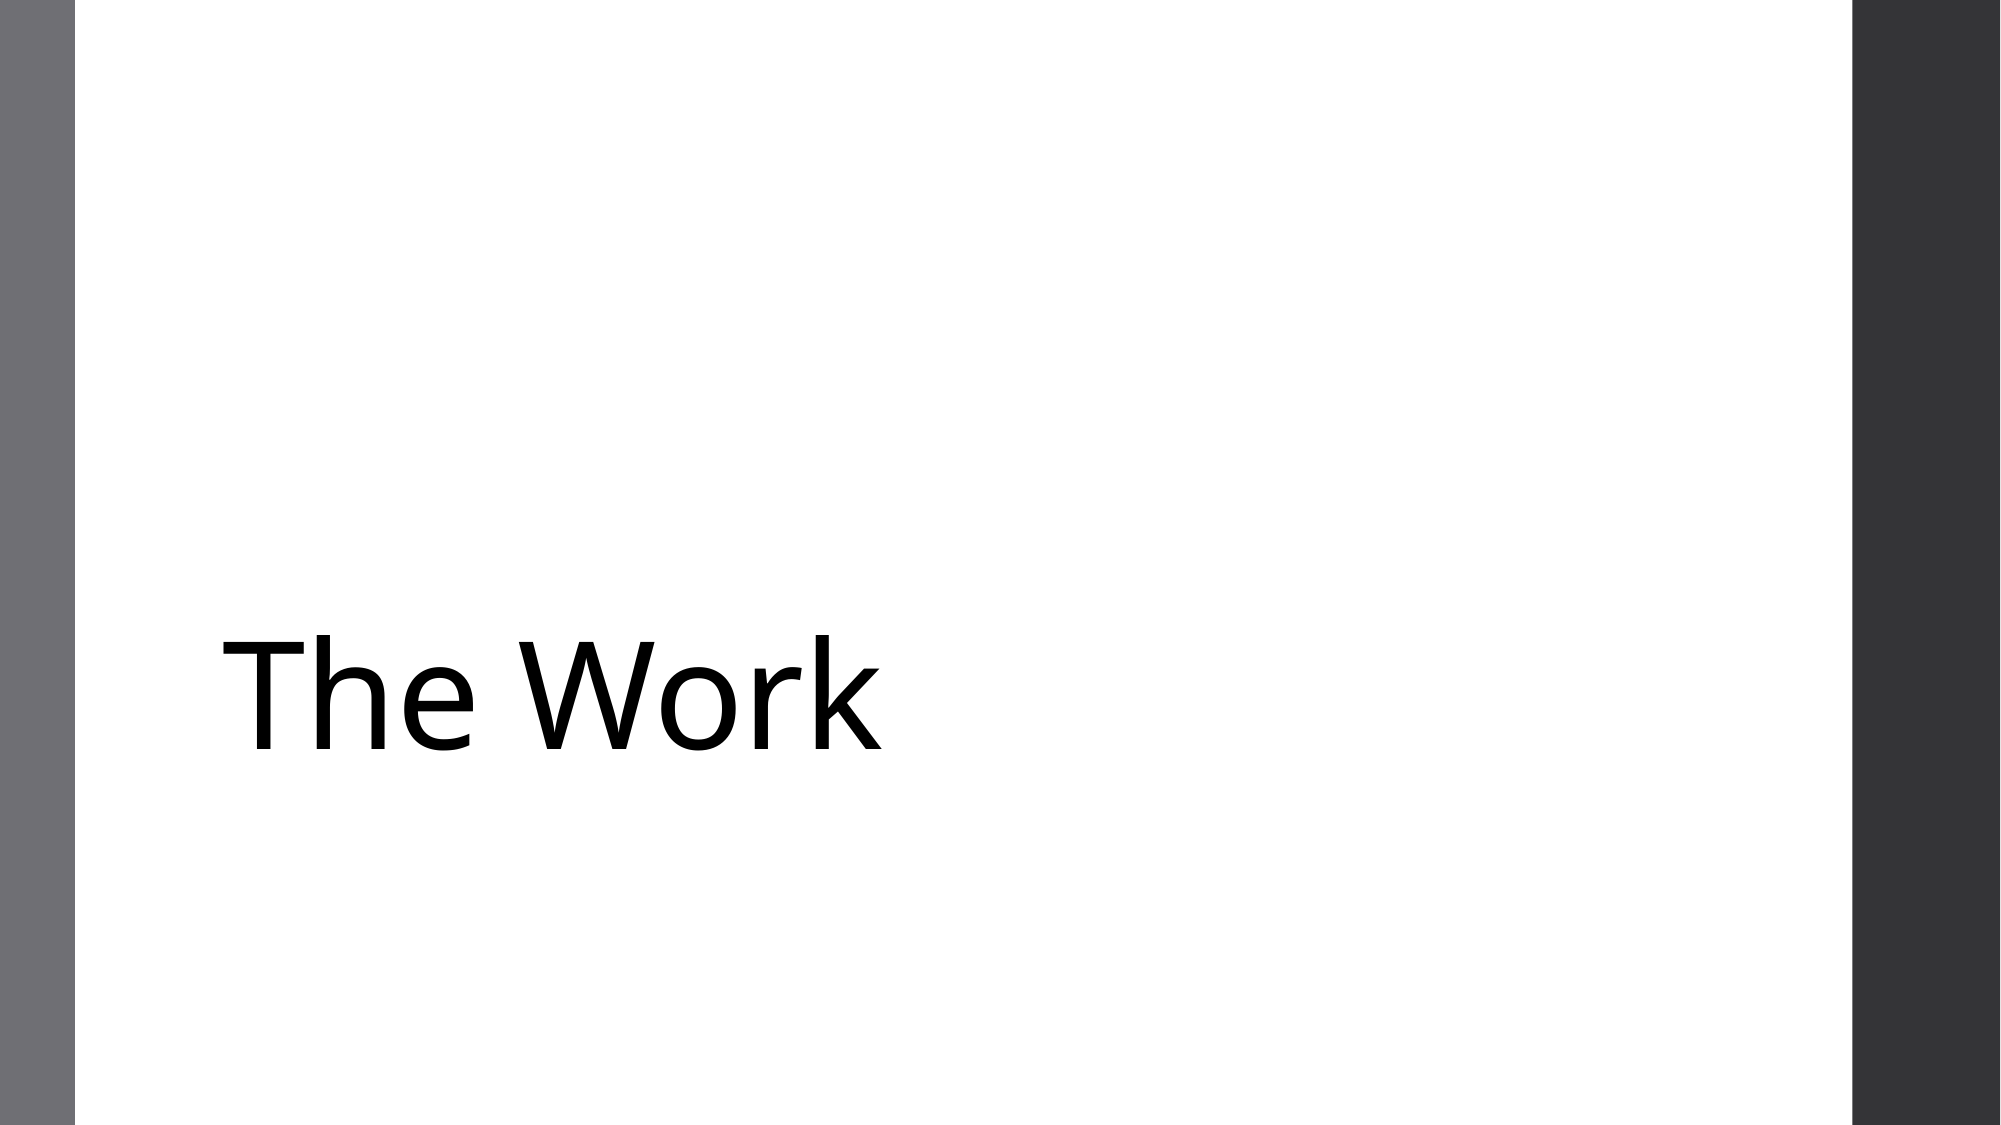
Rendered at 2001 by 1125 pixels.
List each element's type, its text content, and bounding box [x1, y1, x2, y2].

title The Work [206, 124, 1752, 788]
